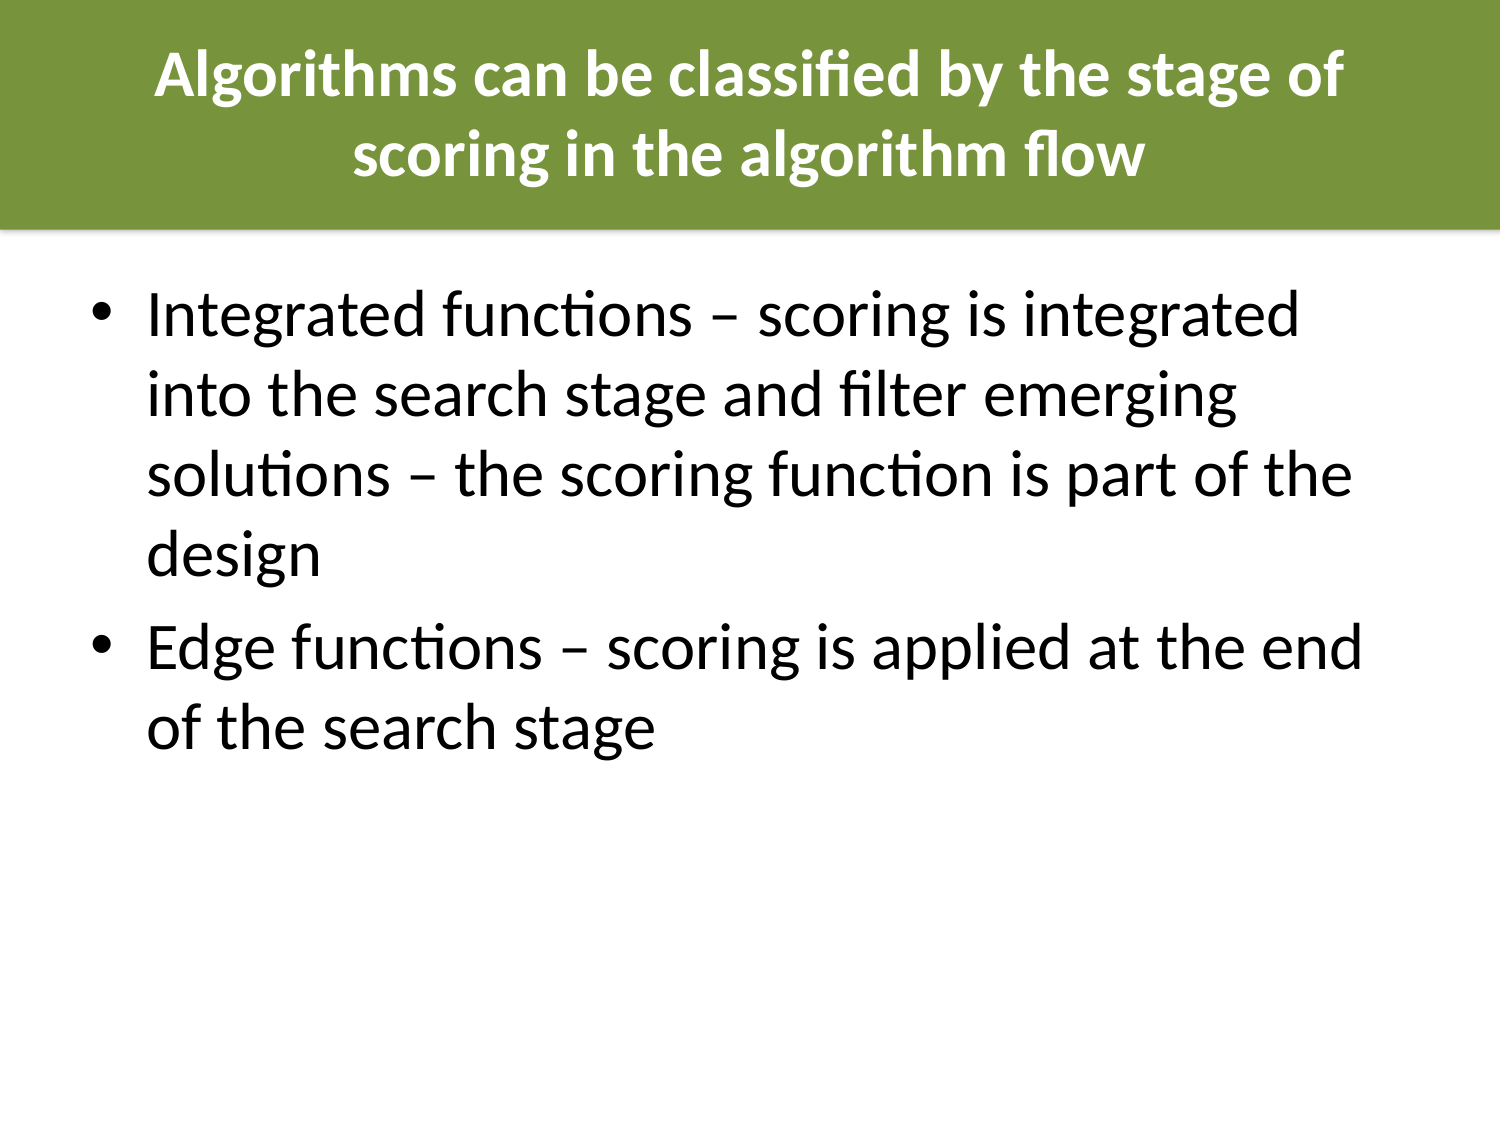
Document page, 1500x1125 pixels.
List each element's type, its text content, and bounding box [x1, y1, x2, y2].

list Integrated functions – scoring is integrated into the search stage and filter emerging solutions – the scoring function is part of the design Edge functions – scoring is applied at the end of the search stage [75, 262, 1425, 1005]
text_box [0, 0, 1500, 230]
title Algorithms can be classified by the stage of scoring in the algorithm flow [75, 15, 1425, 204]
